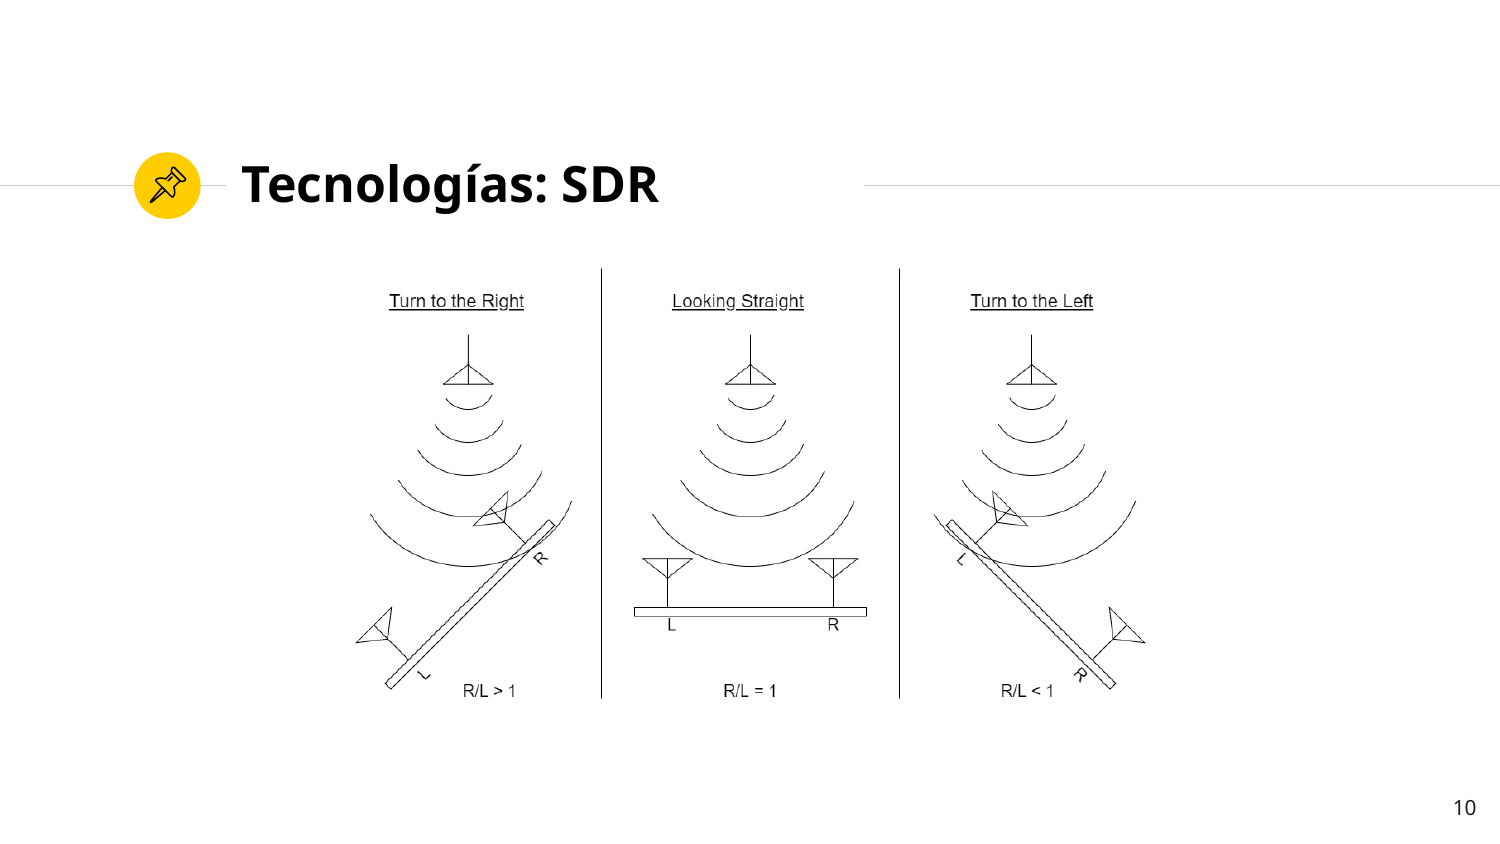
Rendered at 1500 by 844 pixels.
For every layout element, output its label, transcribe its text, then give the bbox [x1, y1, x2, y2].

slide_number 10 [1401, 779, 1492, 844]
title Tecnologías: SDR [226, 146, 1109, 219]
picture [349, 267, 1151, 708]
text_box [150, 166, 186, 203]
